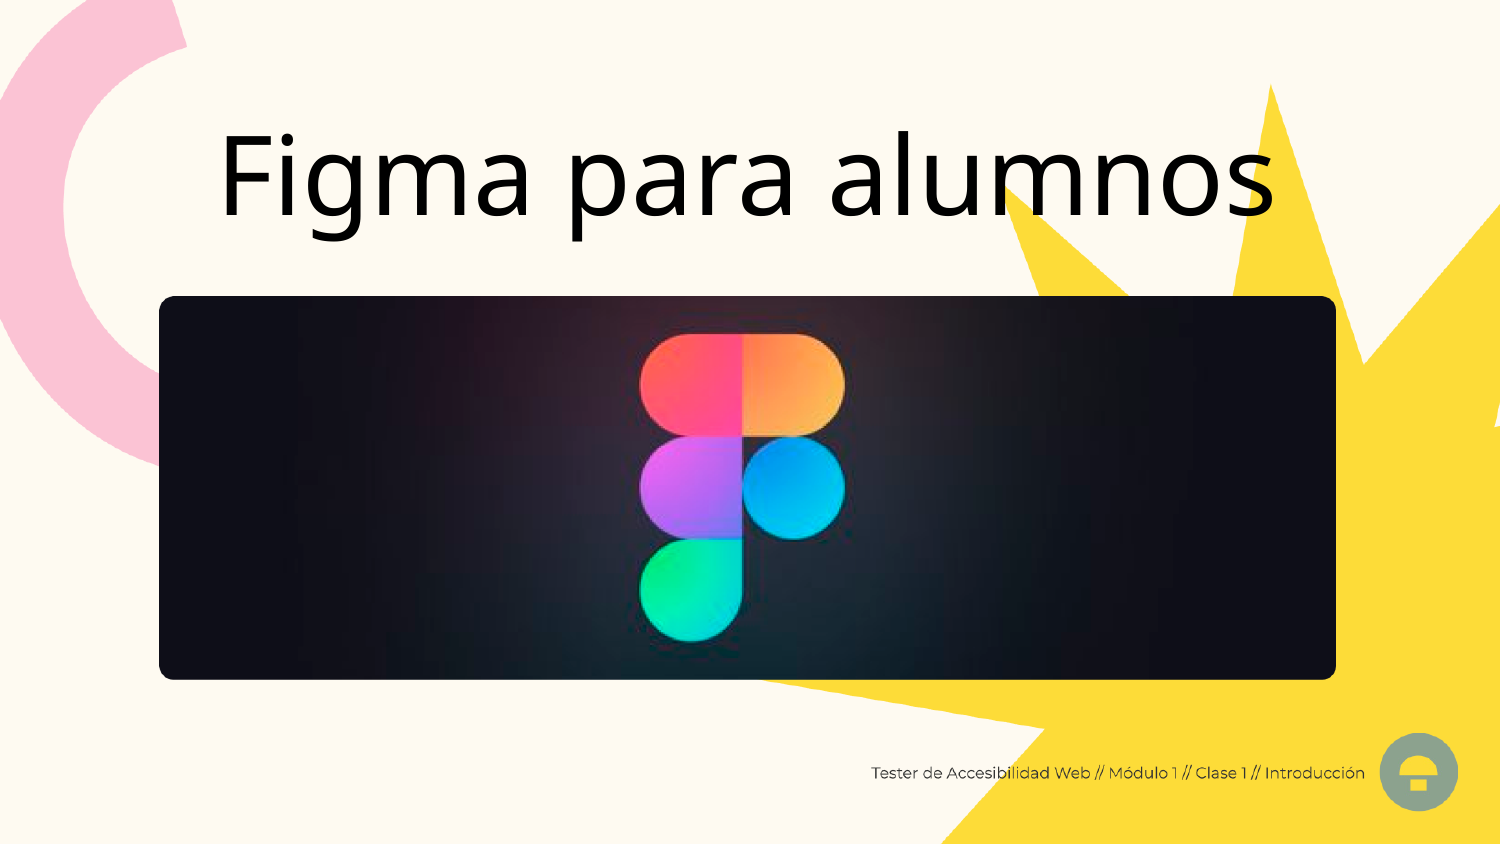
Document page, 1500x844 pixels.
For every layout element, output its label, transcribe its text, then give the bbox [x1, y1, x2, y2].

text_box Figma para alumnos [34, 89, 1461, 253]
picture [0, 0, 1500, 844]
